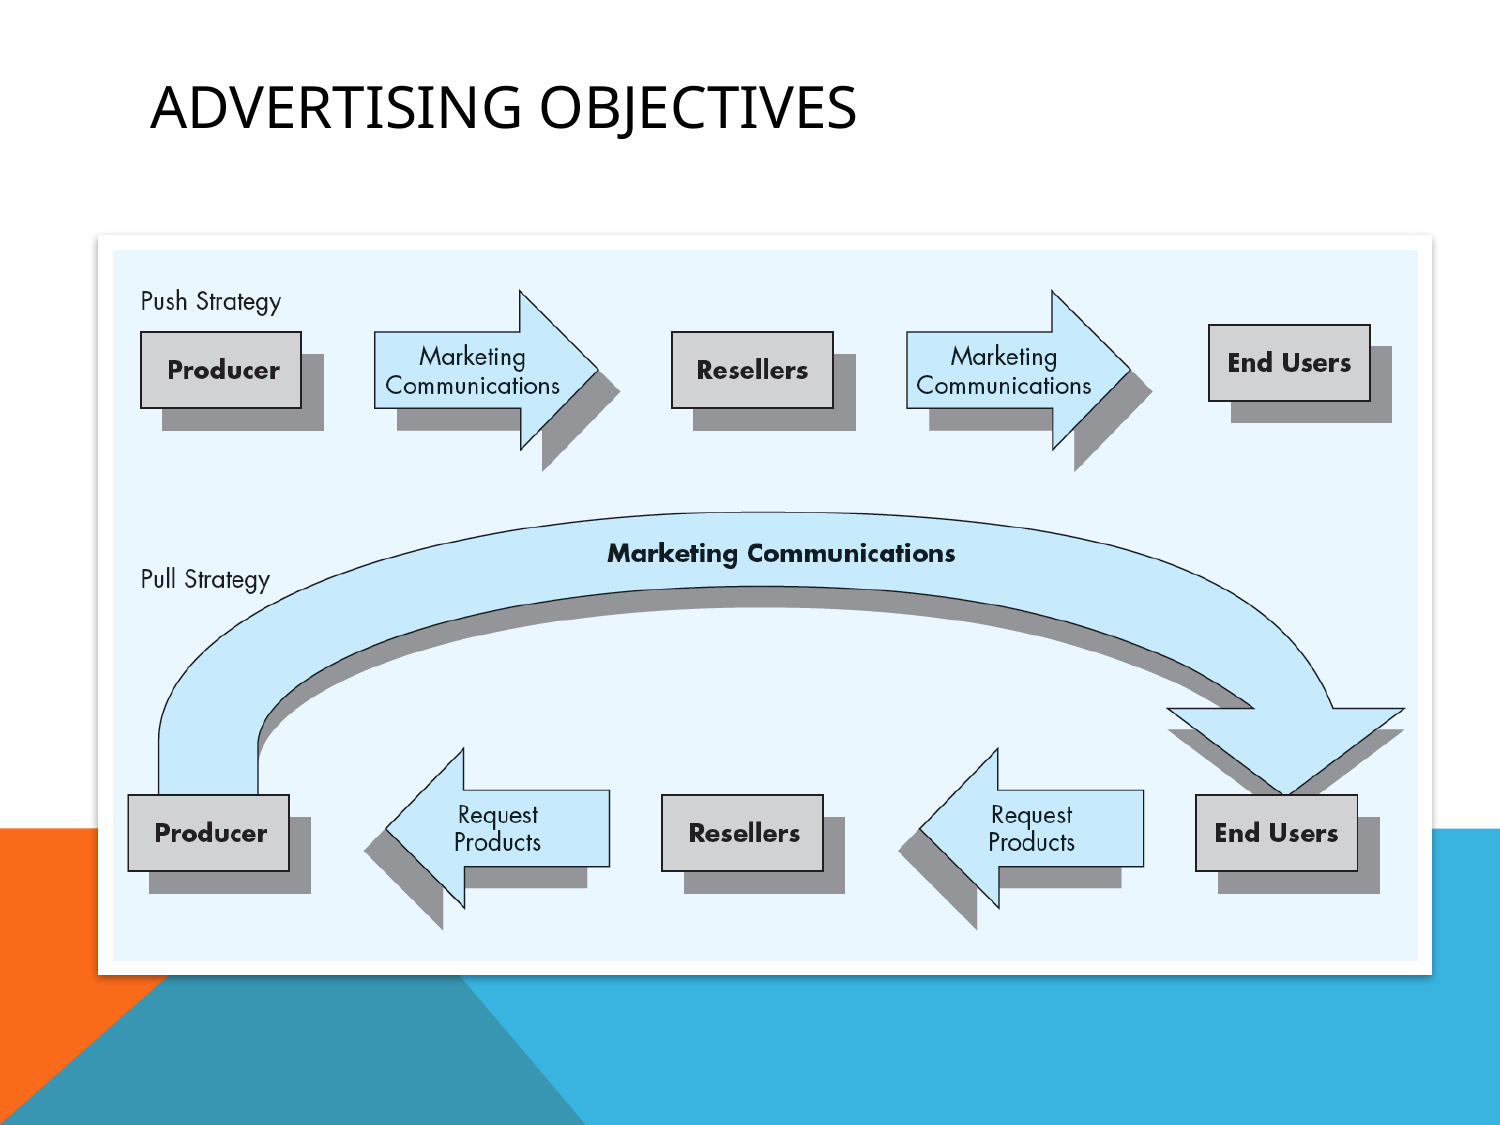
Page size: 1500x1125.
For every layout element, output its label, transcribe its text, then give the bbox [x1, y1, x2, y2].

title Advertising objectives [135, 60, 1369, 150]
picture [112, 249, 1419, 961]
